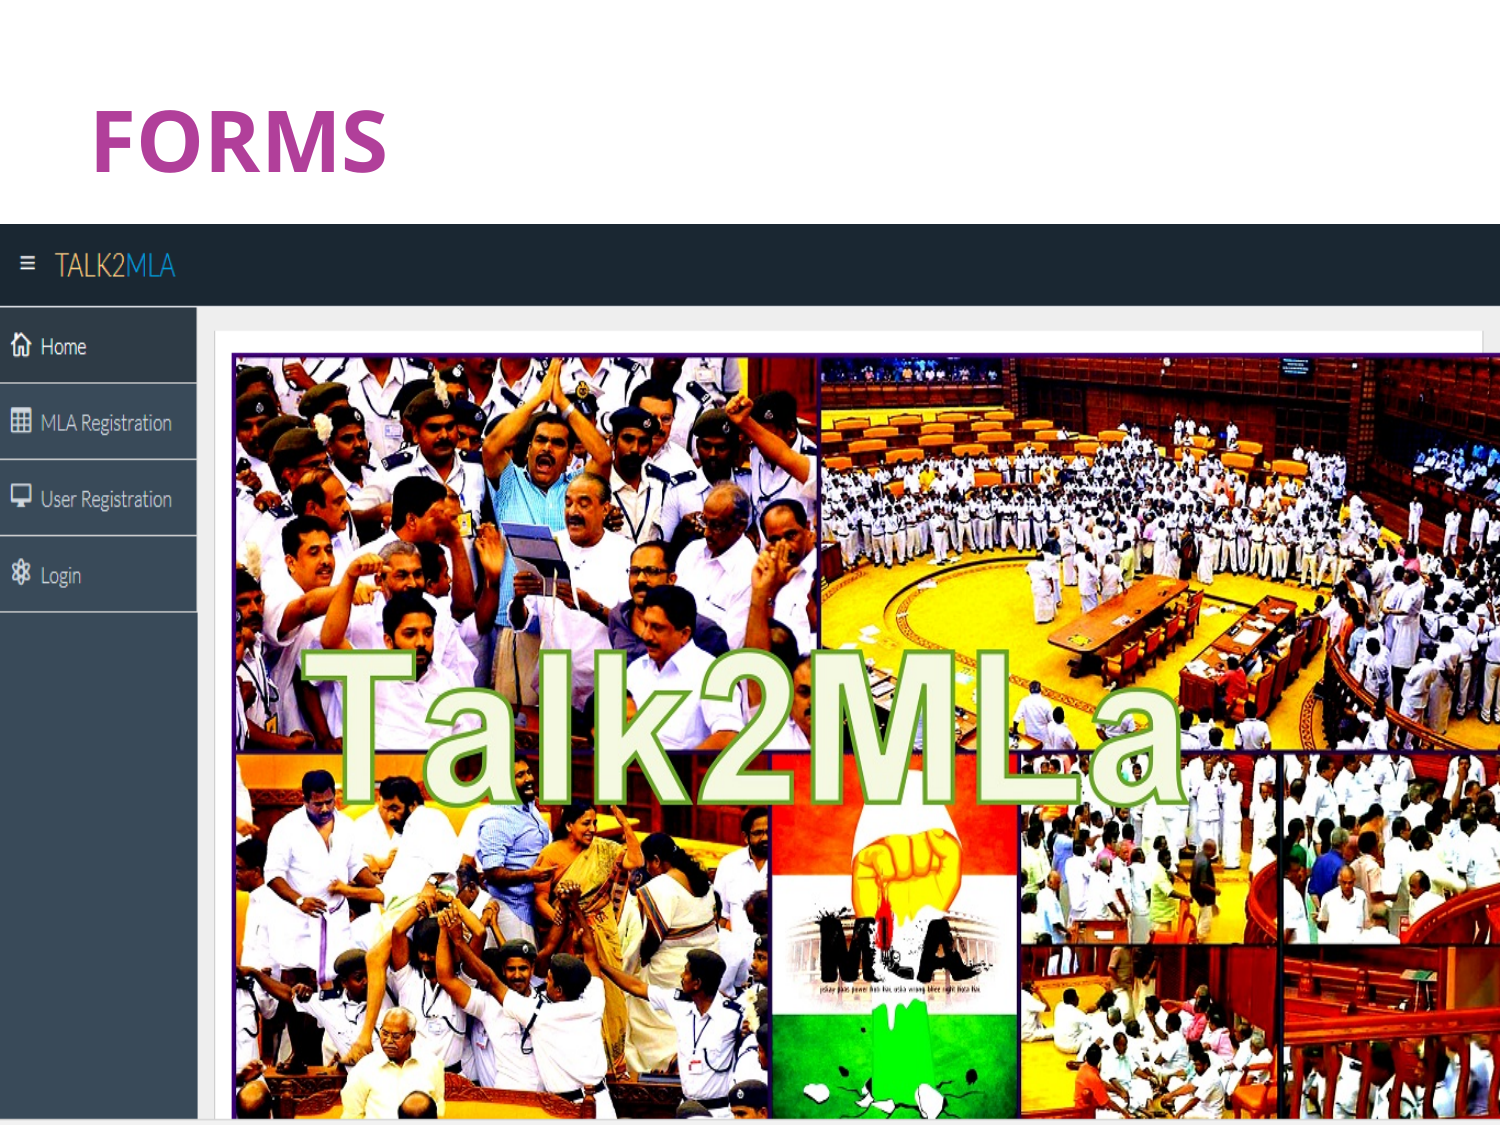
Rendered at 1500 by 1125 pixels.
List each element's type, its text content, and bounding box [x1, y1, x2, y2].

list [0, 224, 1500, 1125]
title FORMS [75, 45, 1425, 224]
